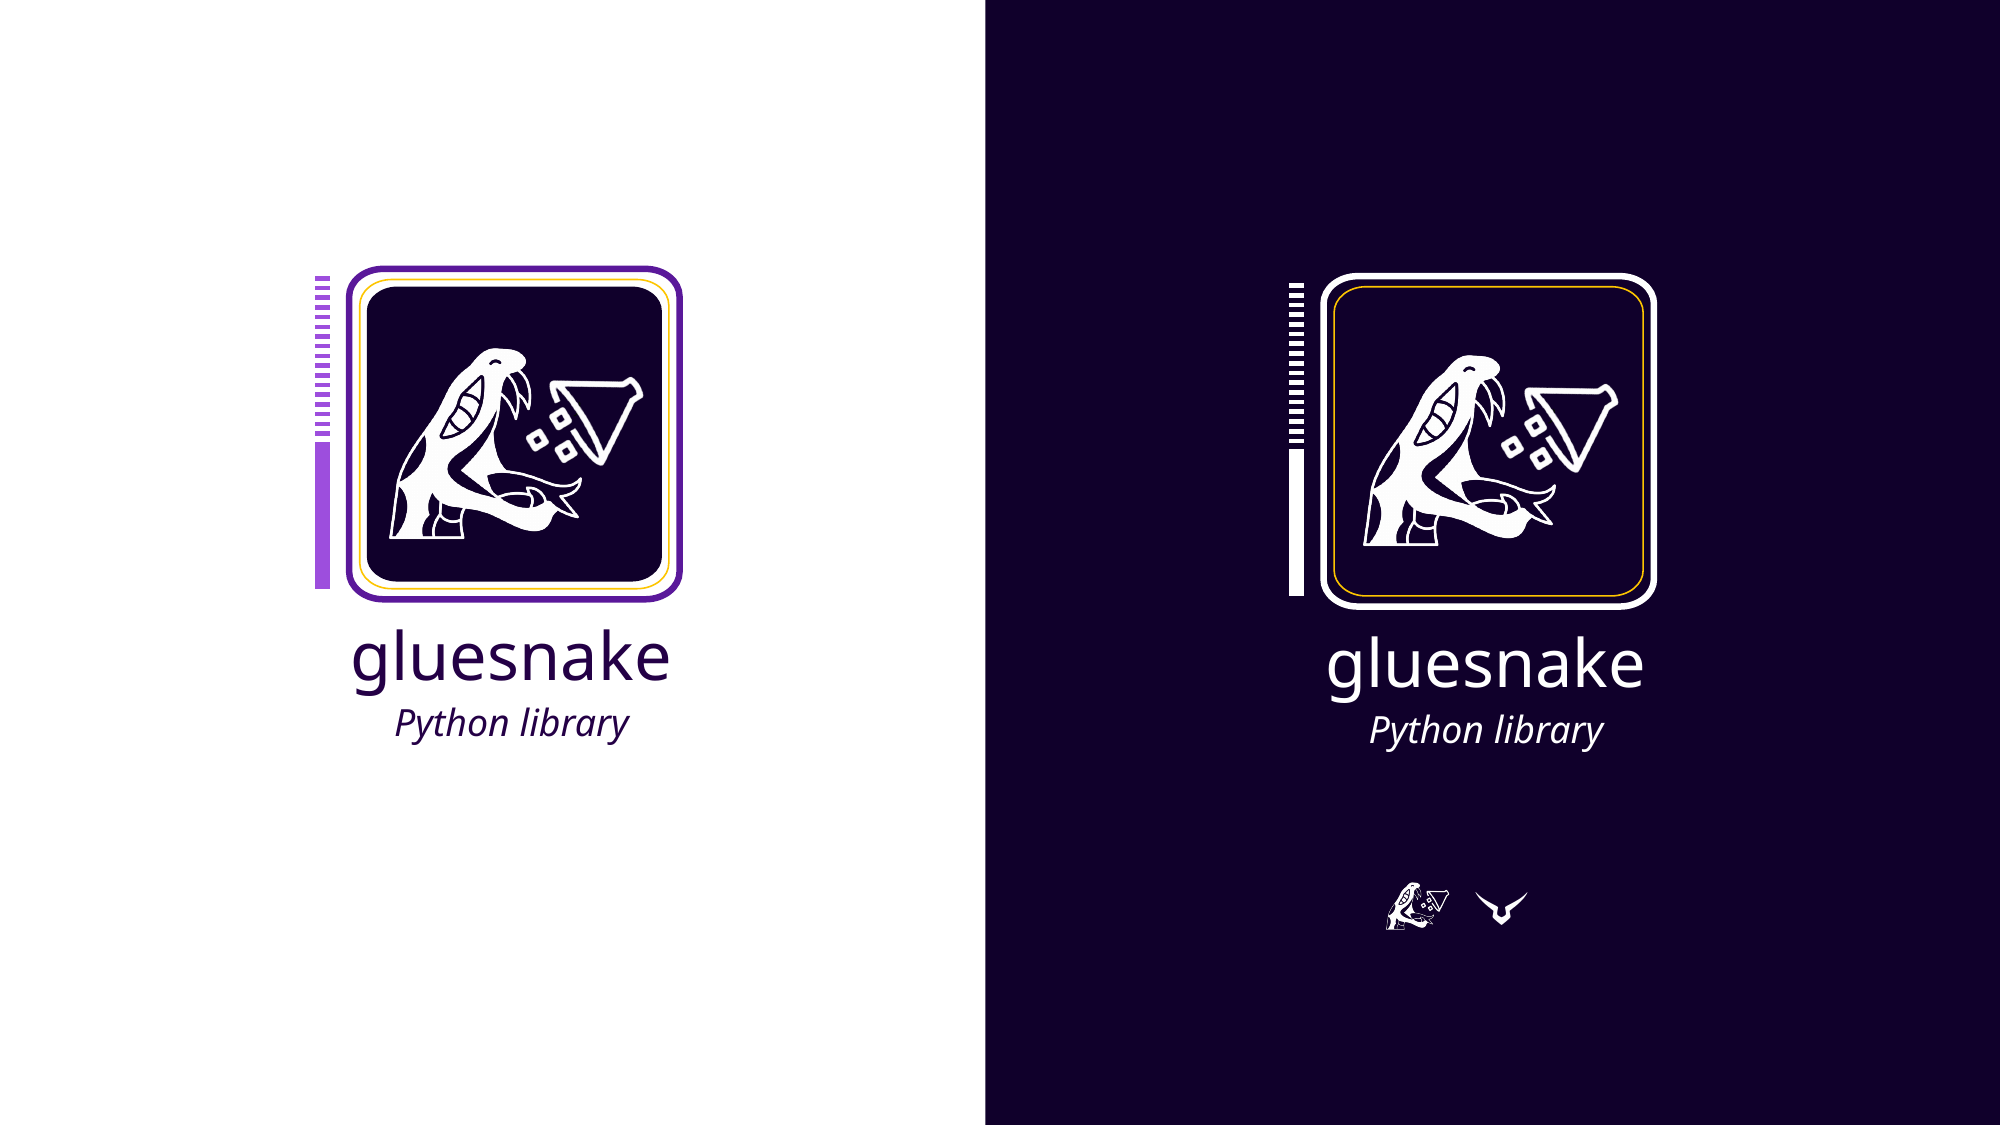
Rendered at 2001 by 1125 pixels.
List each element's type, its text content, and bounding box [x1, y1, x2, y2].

text_box [984, 0, 2000, 1125]
text_box gluesnake [335, 606, 688, 691]
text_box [314, 268, 680, 600]
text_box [389, 347, 651, 540]
picture [1451, 895, 1456, 906]
text_box Python library [326, 691, 696, 751]
picture [1475, 891, 1528, 926]
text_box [1289, 276, 1671, 760]
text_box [1386, 882, 1451, 930]
